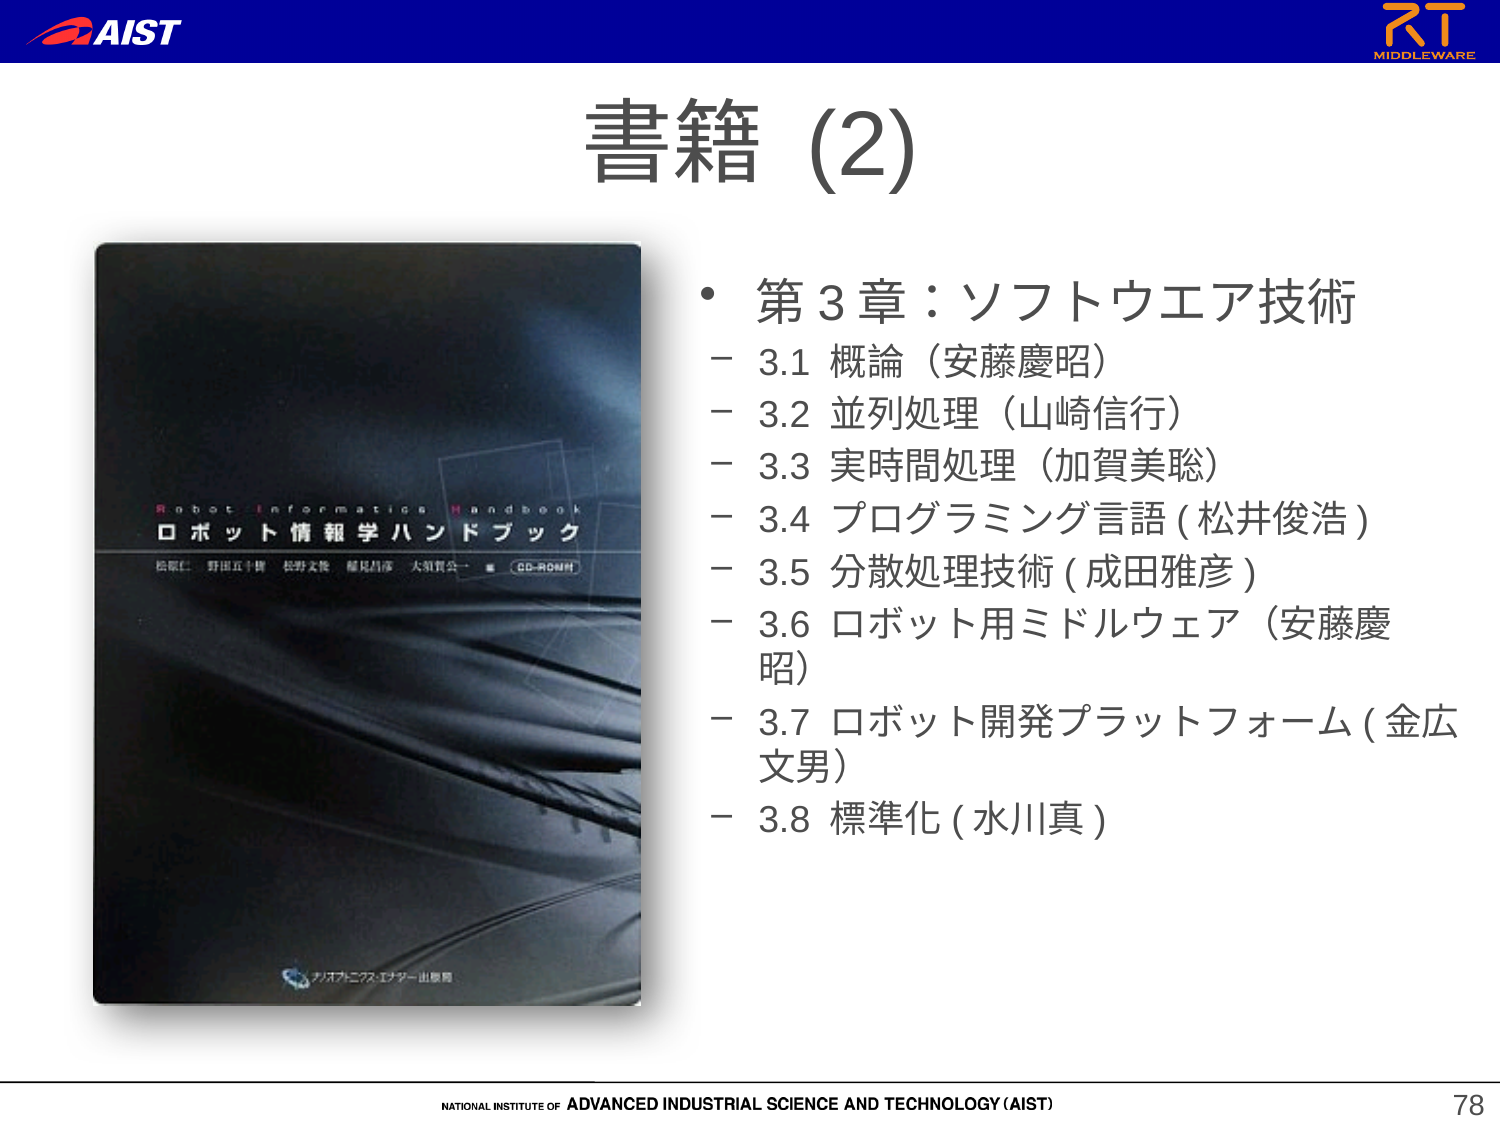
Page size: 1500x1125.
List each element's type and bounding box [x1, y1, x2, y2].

picture [0, 0, 1500, 63]
list [684, 262, 1480, 1005]
slide_number [1149, 1078, 1500, 1125]
picture [93, 241, 641, 1006]
title [75, 45, 1425, 233]
picture [442, 1097, 1052, 1110]
